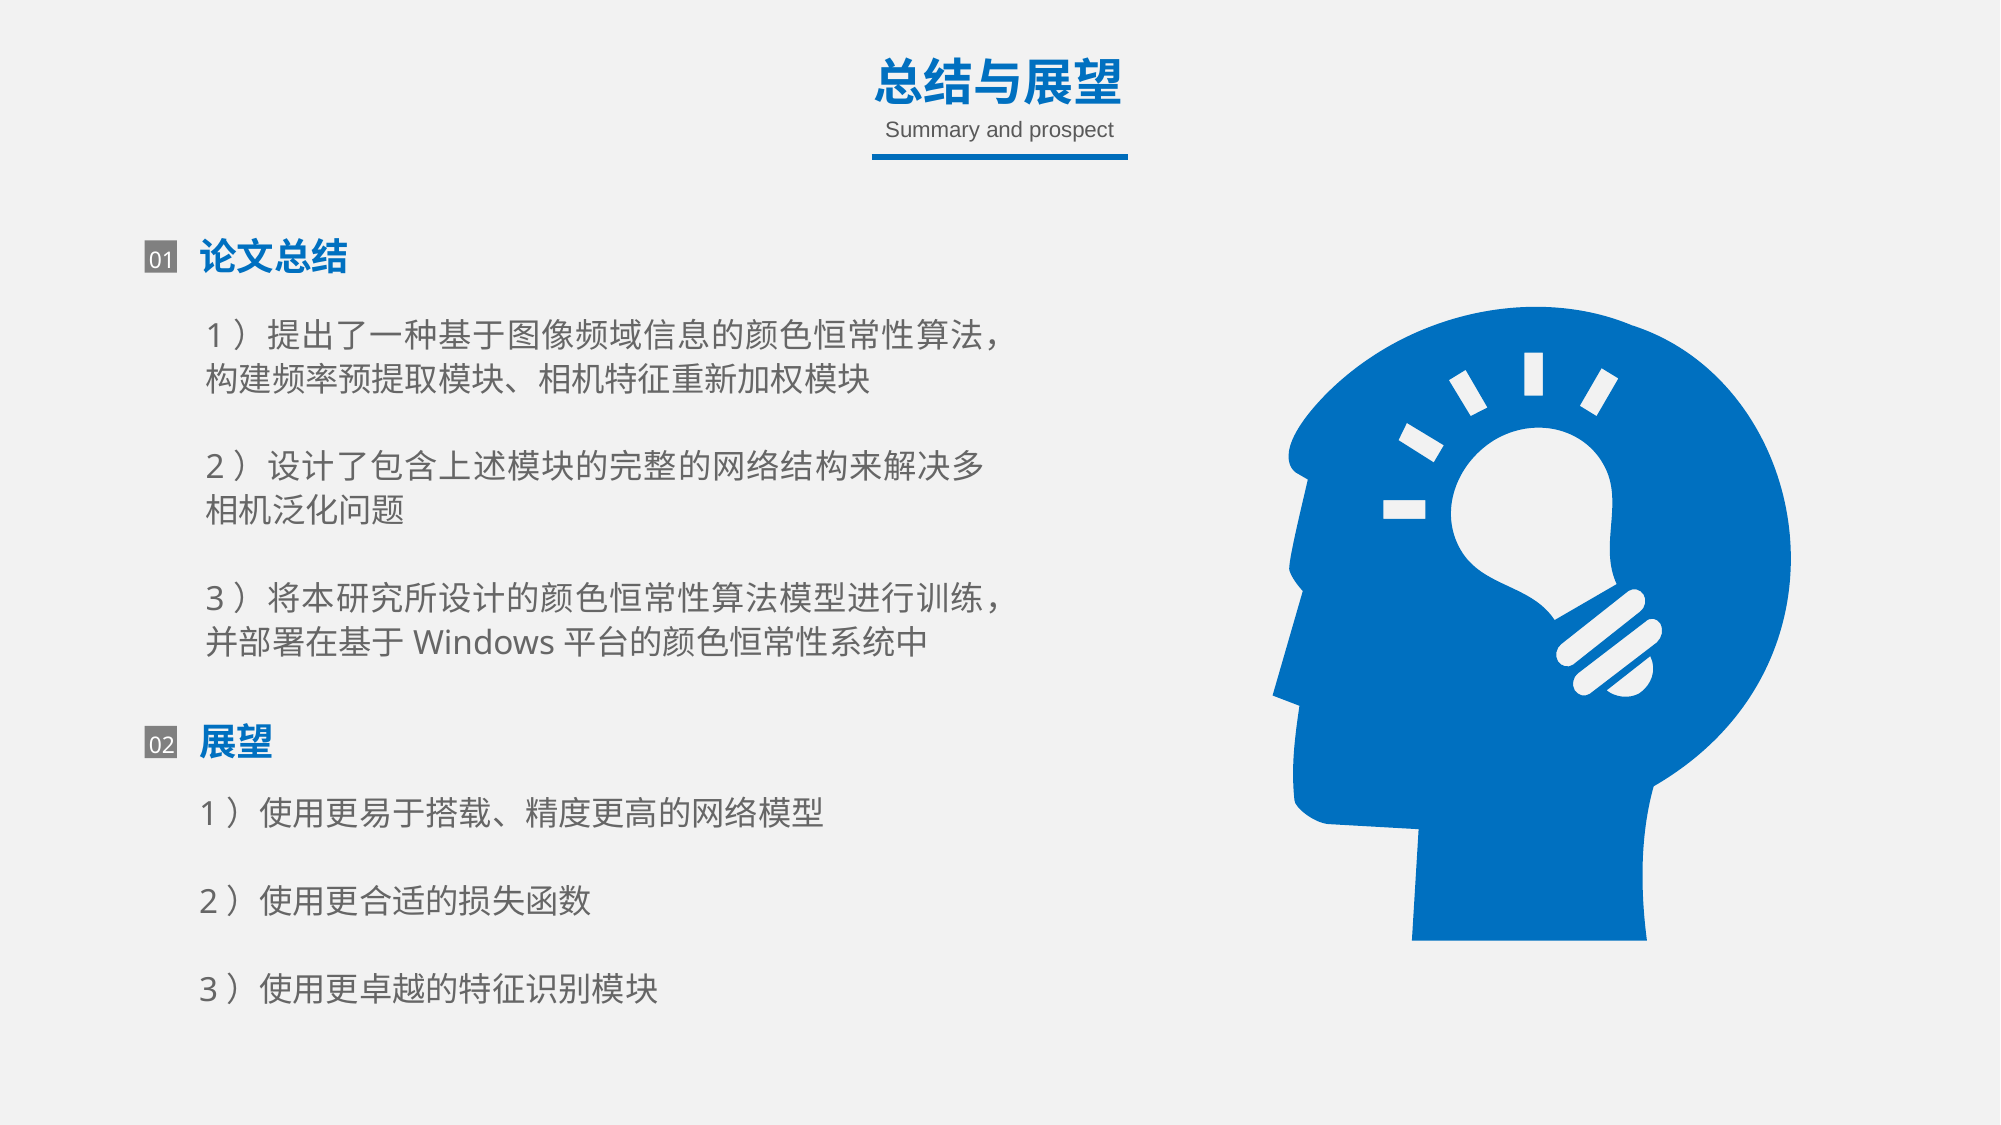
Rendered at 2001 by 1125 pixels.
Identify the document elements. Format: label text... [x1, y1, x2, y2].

text_box 1）提出了一种基于图像频域信息的颜色恒常性算法，构建频率预提取模块、相机特征重新加权模块 2）设计了包含上述模块的完整的网络结构来解决多相机泛化问题 3）将本研究所设计的颜色恒常性算法模型进行训练，并部署在基于Windows平台的颜色恒常性系统中 [190, 302, 1000, 669]
text_box 论文总结 [184, 225, 450, 286]
text_box 1）使用更易于搭载、精度更高的网络模型 2）使用更合适的损失函数 3）使用更卓越的特征识别模块 [184, 781, 975, 1016]
text_box 总结与展望 [732, 43, 1266, 119]
text_box Summary and prospect [803, 114, 1197, 142]
text_box [1272, 306, 1791, 941]
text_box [132, 720, 192, 767]
text_box 展望 [184, 711, 450, 771]
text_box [132, 234, 192, 281]
